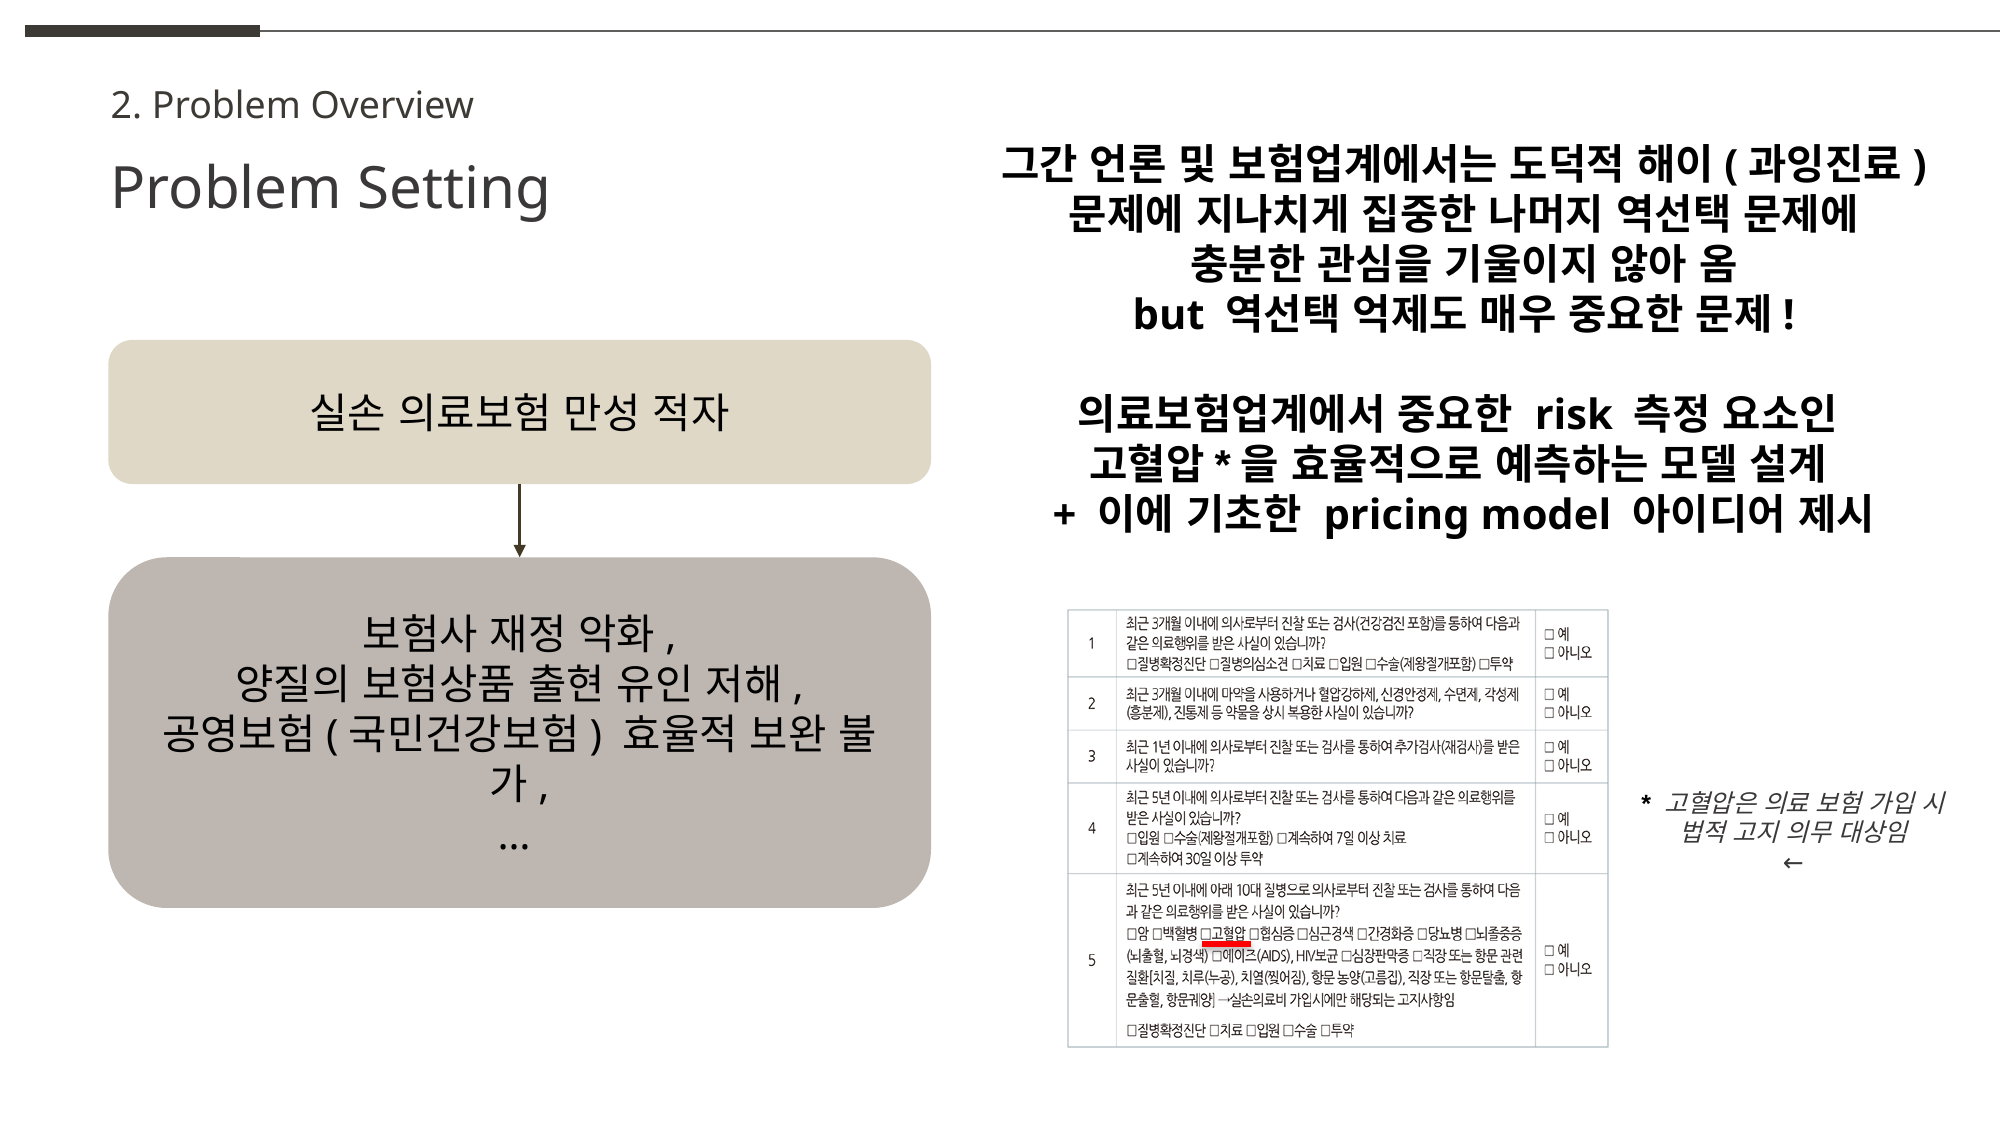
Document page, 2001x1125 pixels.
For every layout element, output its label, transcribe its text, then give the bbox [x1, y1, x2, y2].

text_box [108, 339, 932, 909]
picture [1061, 605, 1616, 1054]
text_box * 고혈압은 의료 보험 가입 시 법적 고지 의무 대상임 ← [1621, 779, 1972, 885]
text_box 그간 언론 및 보험업계에서는 도덕적 해이(과잉진료) 문제에 지나치게 집중한 나머지 역선택 문제에 충분한 관심을 기울이지 않아 옴 but 역선택 억제도 매우 중요한 문제! 의료보험업계에서 중요한 risk 측정 요소인 고혈압*을 효율적으로 예측하는 모델 설계 + 이에 기초한 pricing model 아이디어 제시 [963, 130, 1965, 546]
text_box 2. Problem Overview [95, 73, 532, 134]
text_box Problem Setting [95, 142, 963, 228]
